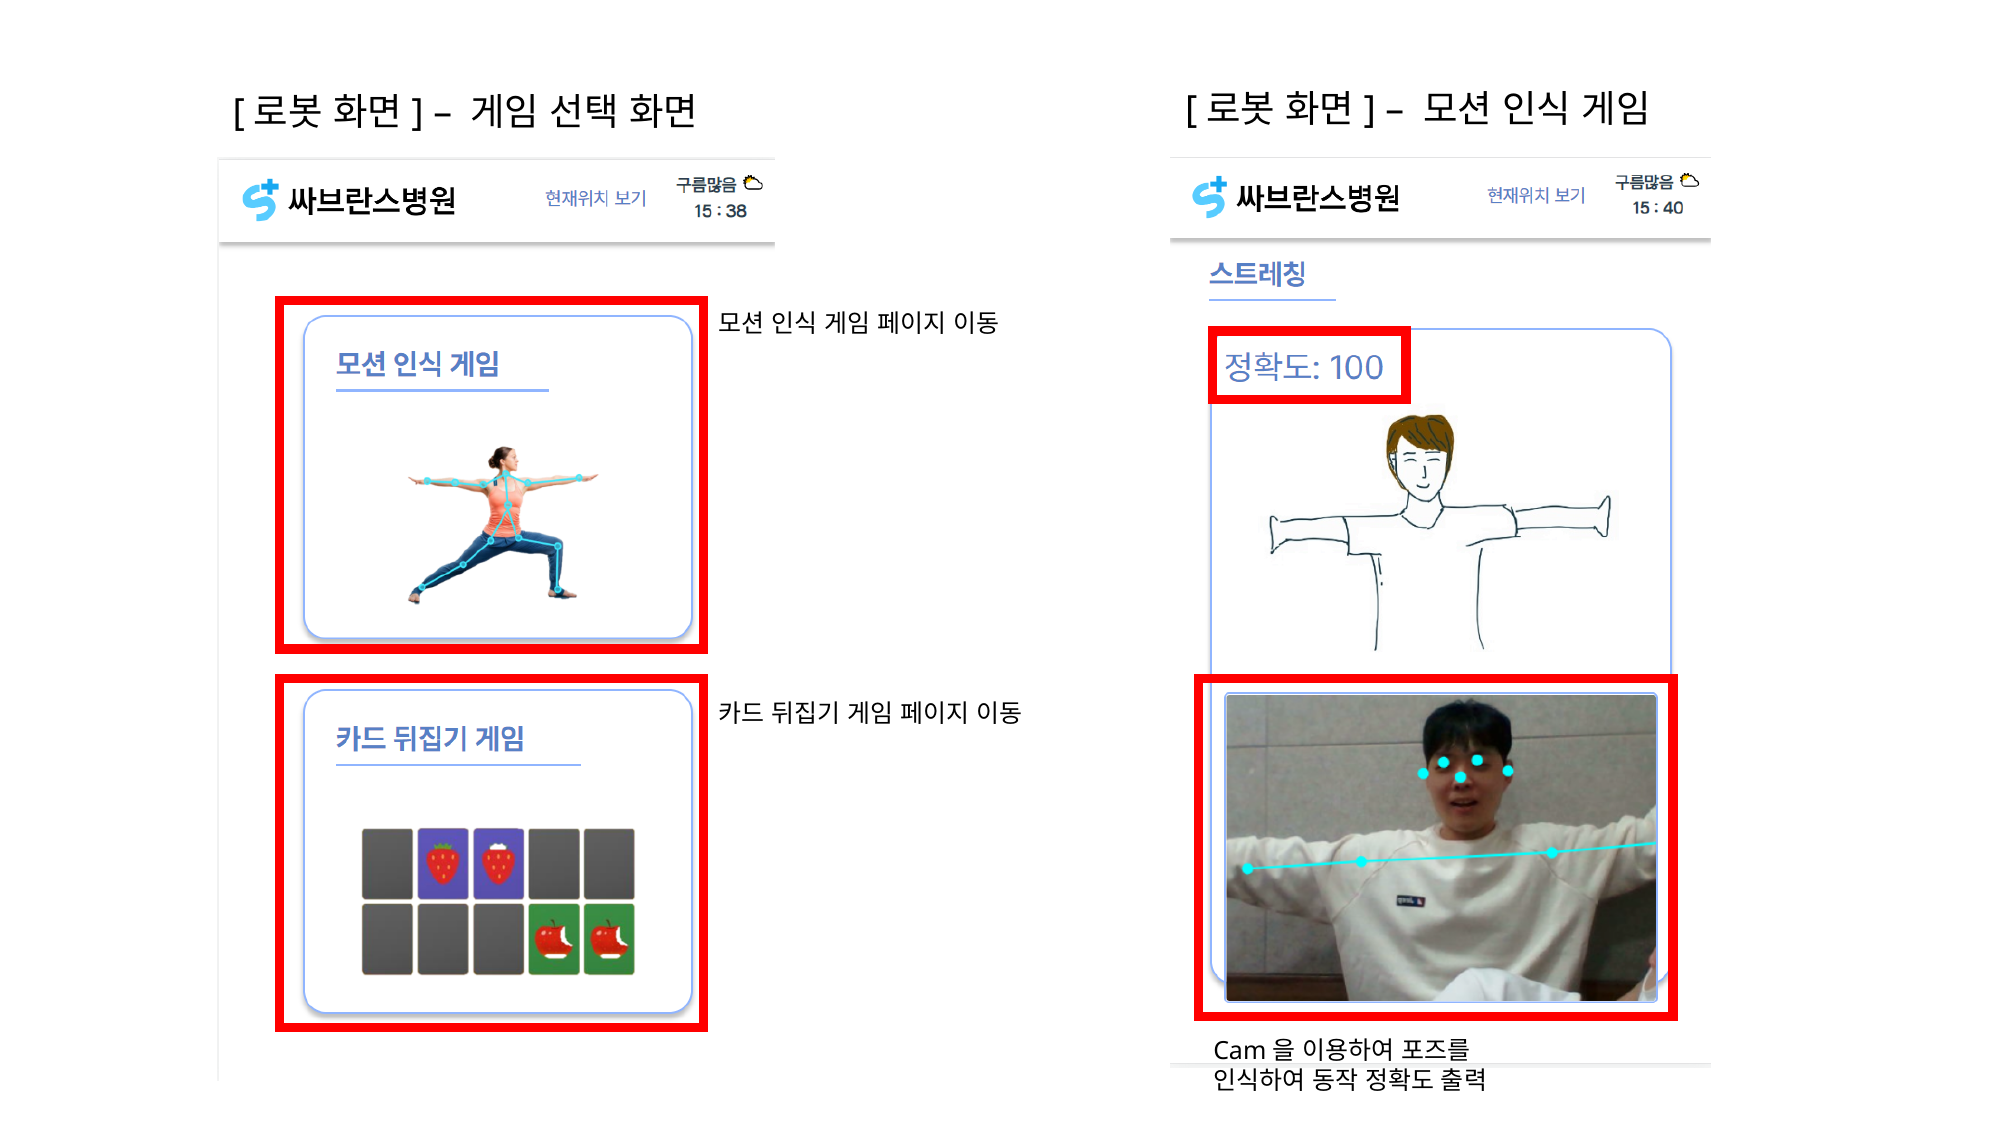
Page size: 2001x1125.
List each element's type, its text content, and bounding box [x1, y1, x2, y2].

text_box Cam을 이용하여 포즈를 인식하여 동작 정확도 출력 [1198, 1068, 1638, 1102]
picture [1170, 157, 1711, 1068]
picture [217, 157, 775, 1081]
text_box 카드 뒤집기 게임 페이지 이동 [775, 690, 1170, 736]
text_box 모션 인식 게임 페이지 이동 [775, 300, 1170, 345]
text_box [로봇 화면] – 모션 인식 게임 [1170, 77, 1837, 138]
text_box [로봇 화면] – 게임 선택 화면 [217, 80, 885, 141]
